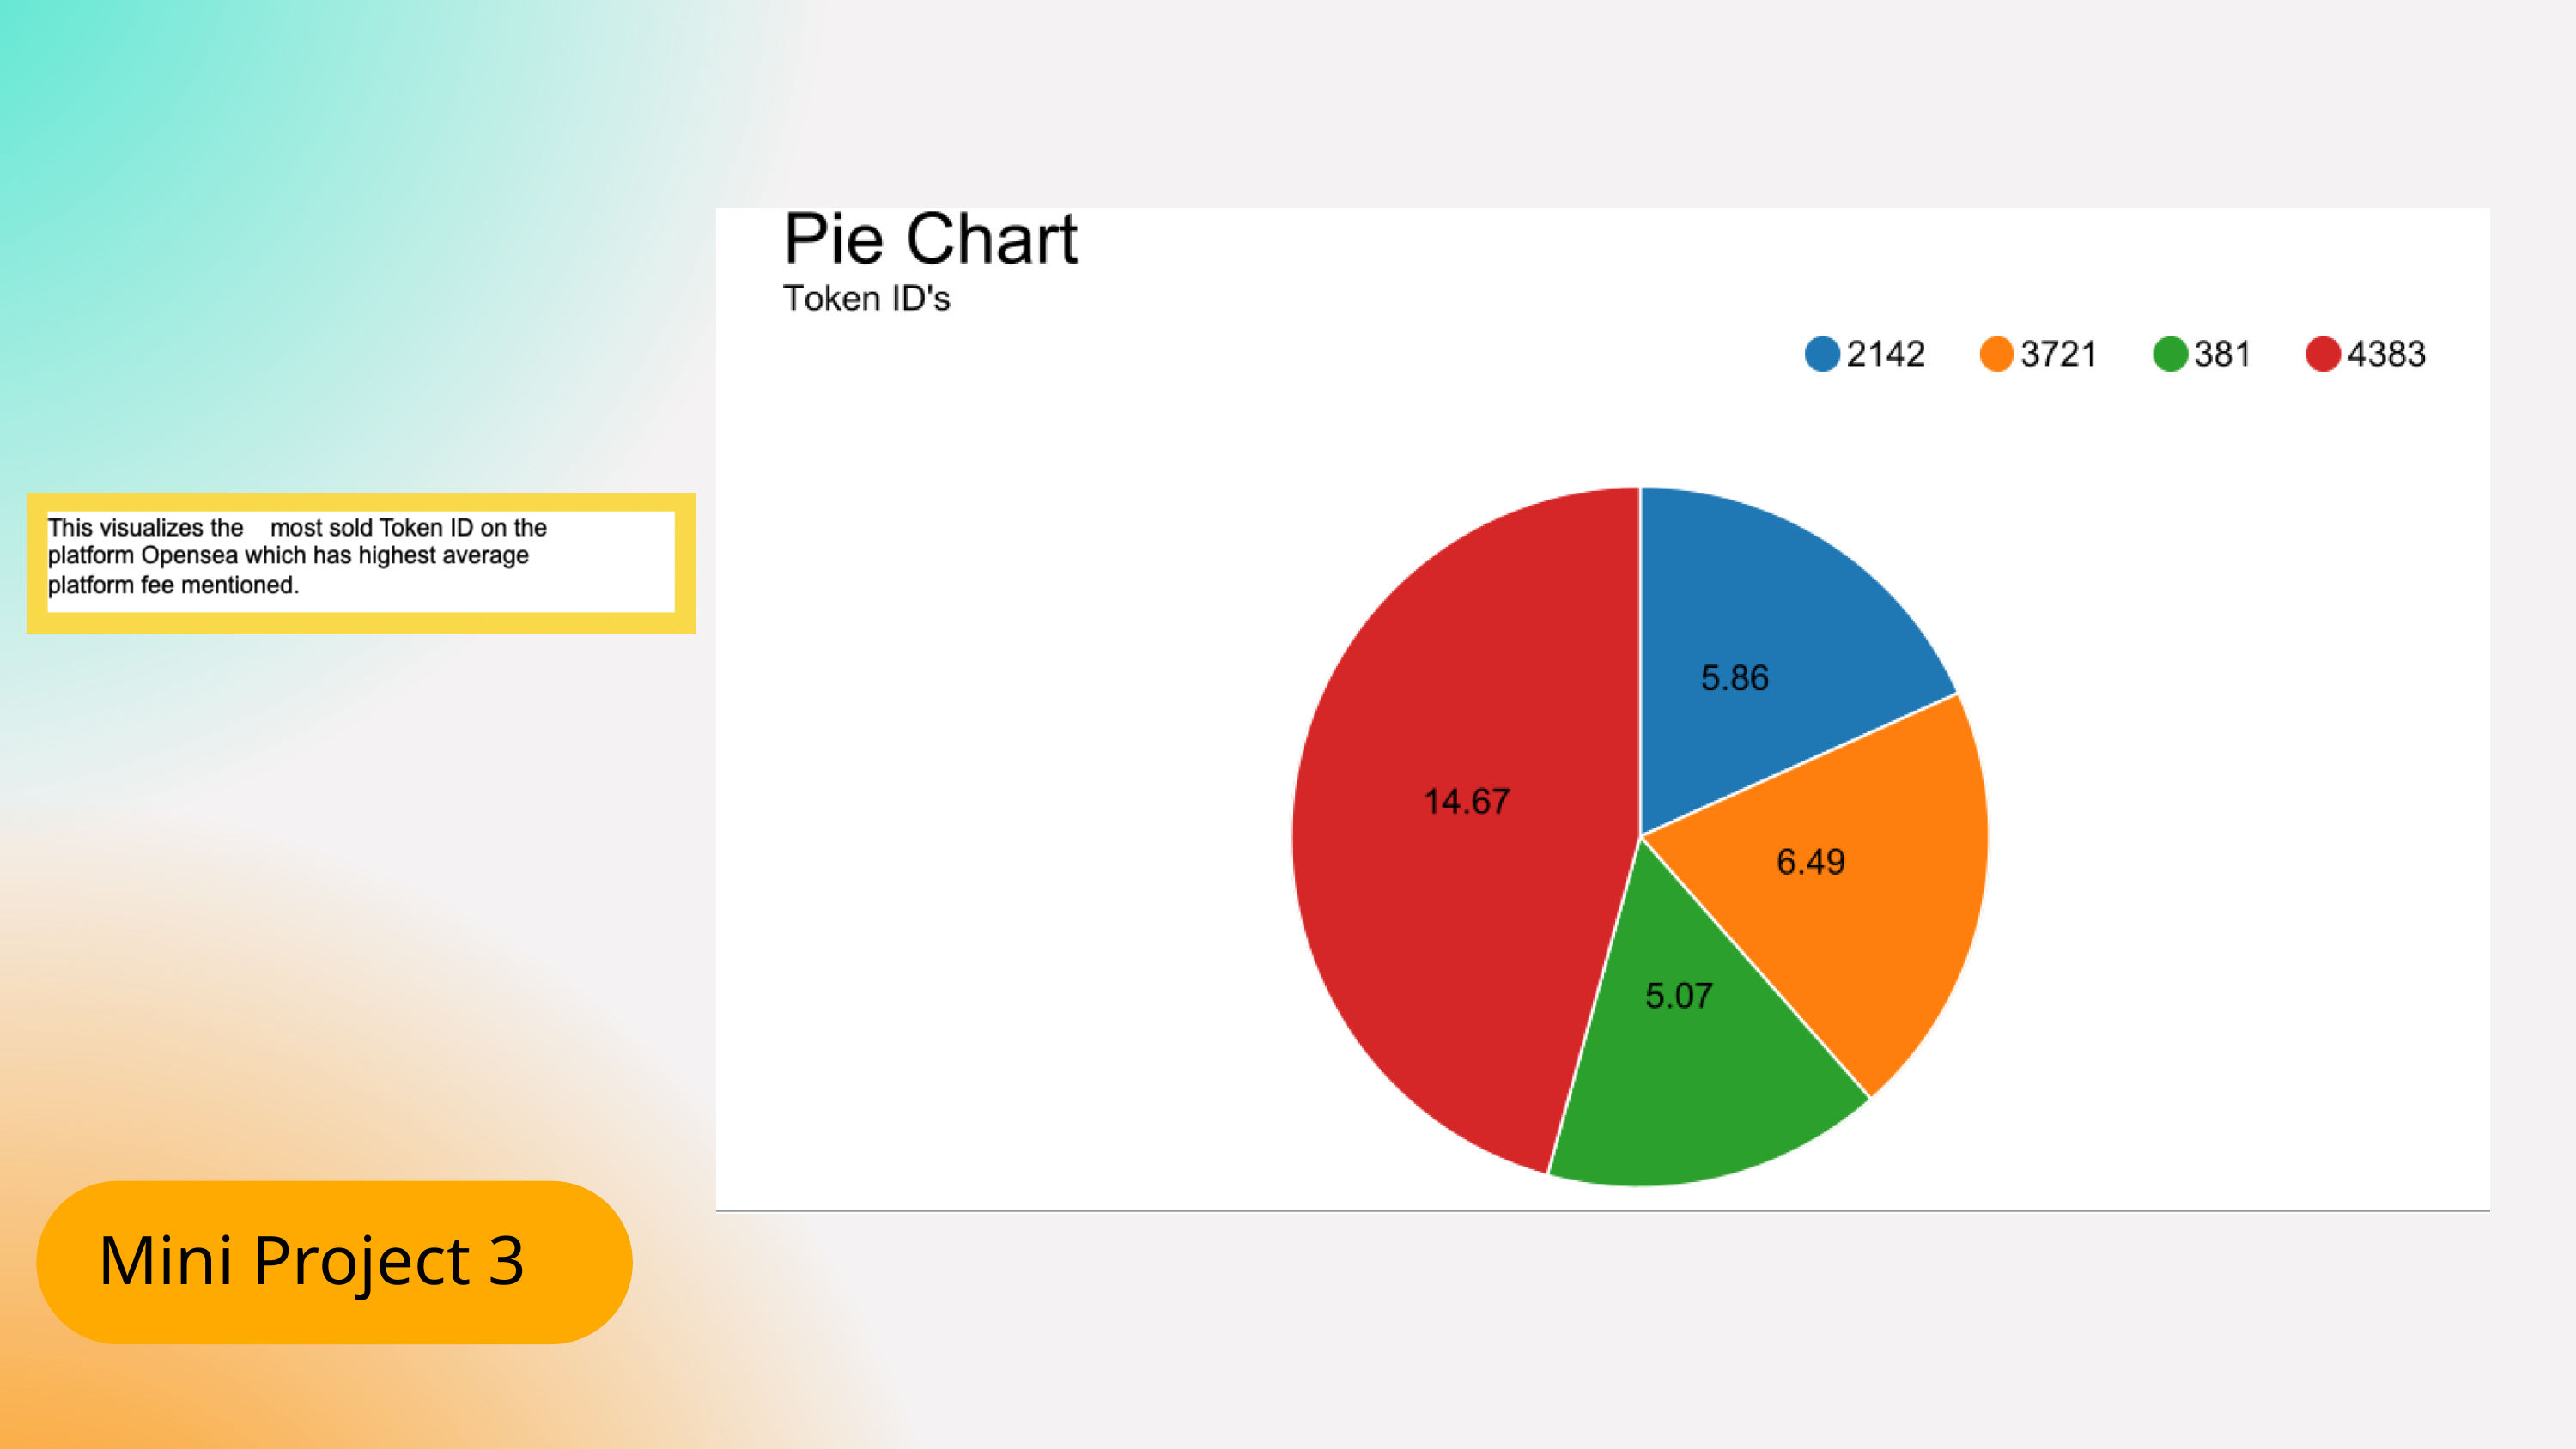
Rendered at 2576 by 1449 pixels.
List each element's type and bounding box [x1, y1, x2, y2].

text_box [36, 1180, 748, 1345]
picture [0, 0, 2490, 1449]
